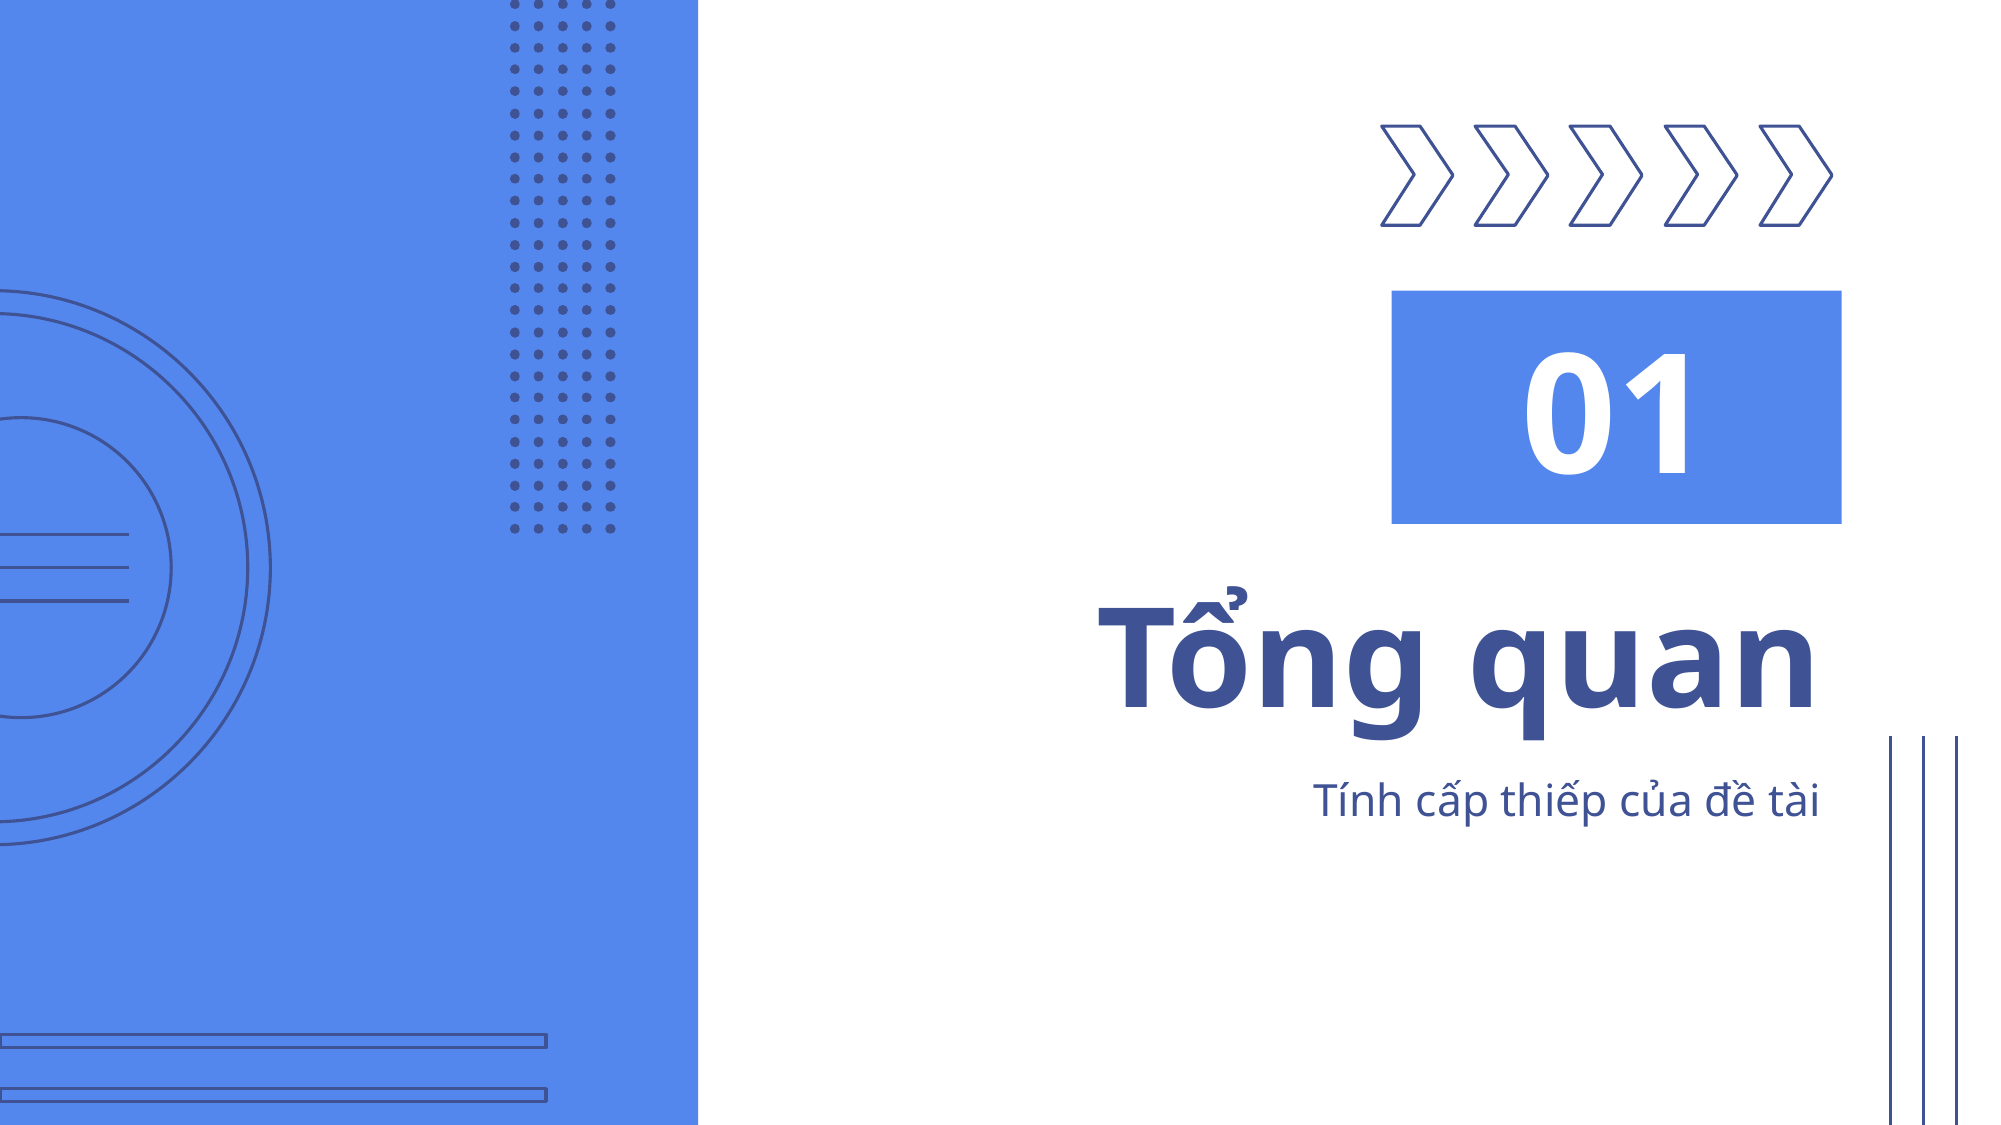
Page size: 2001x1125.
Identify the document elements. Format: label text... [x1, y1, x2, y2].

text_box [510, 0, 615, 534]
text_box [1381, 125, 1832, 226]
title Tổng quan [573, 571, 1842, 752]
subtitle Tính cấp thiếp của đề tài [573, 752, 1842, 835]
title 01 [1391, 290, 1842, 524]
text_box [0, 290, 271, 845]
